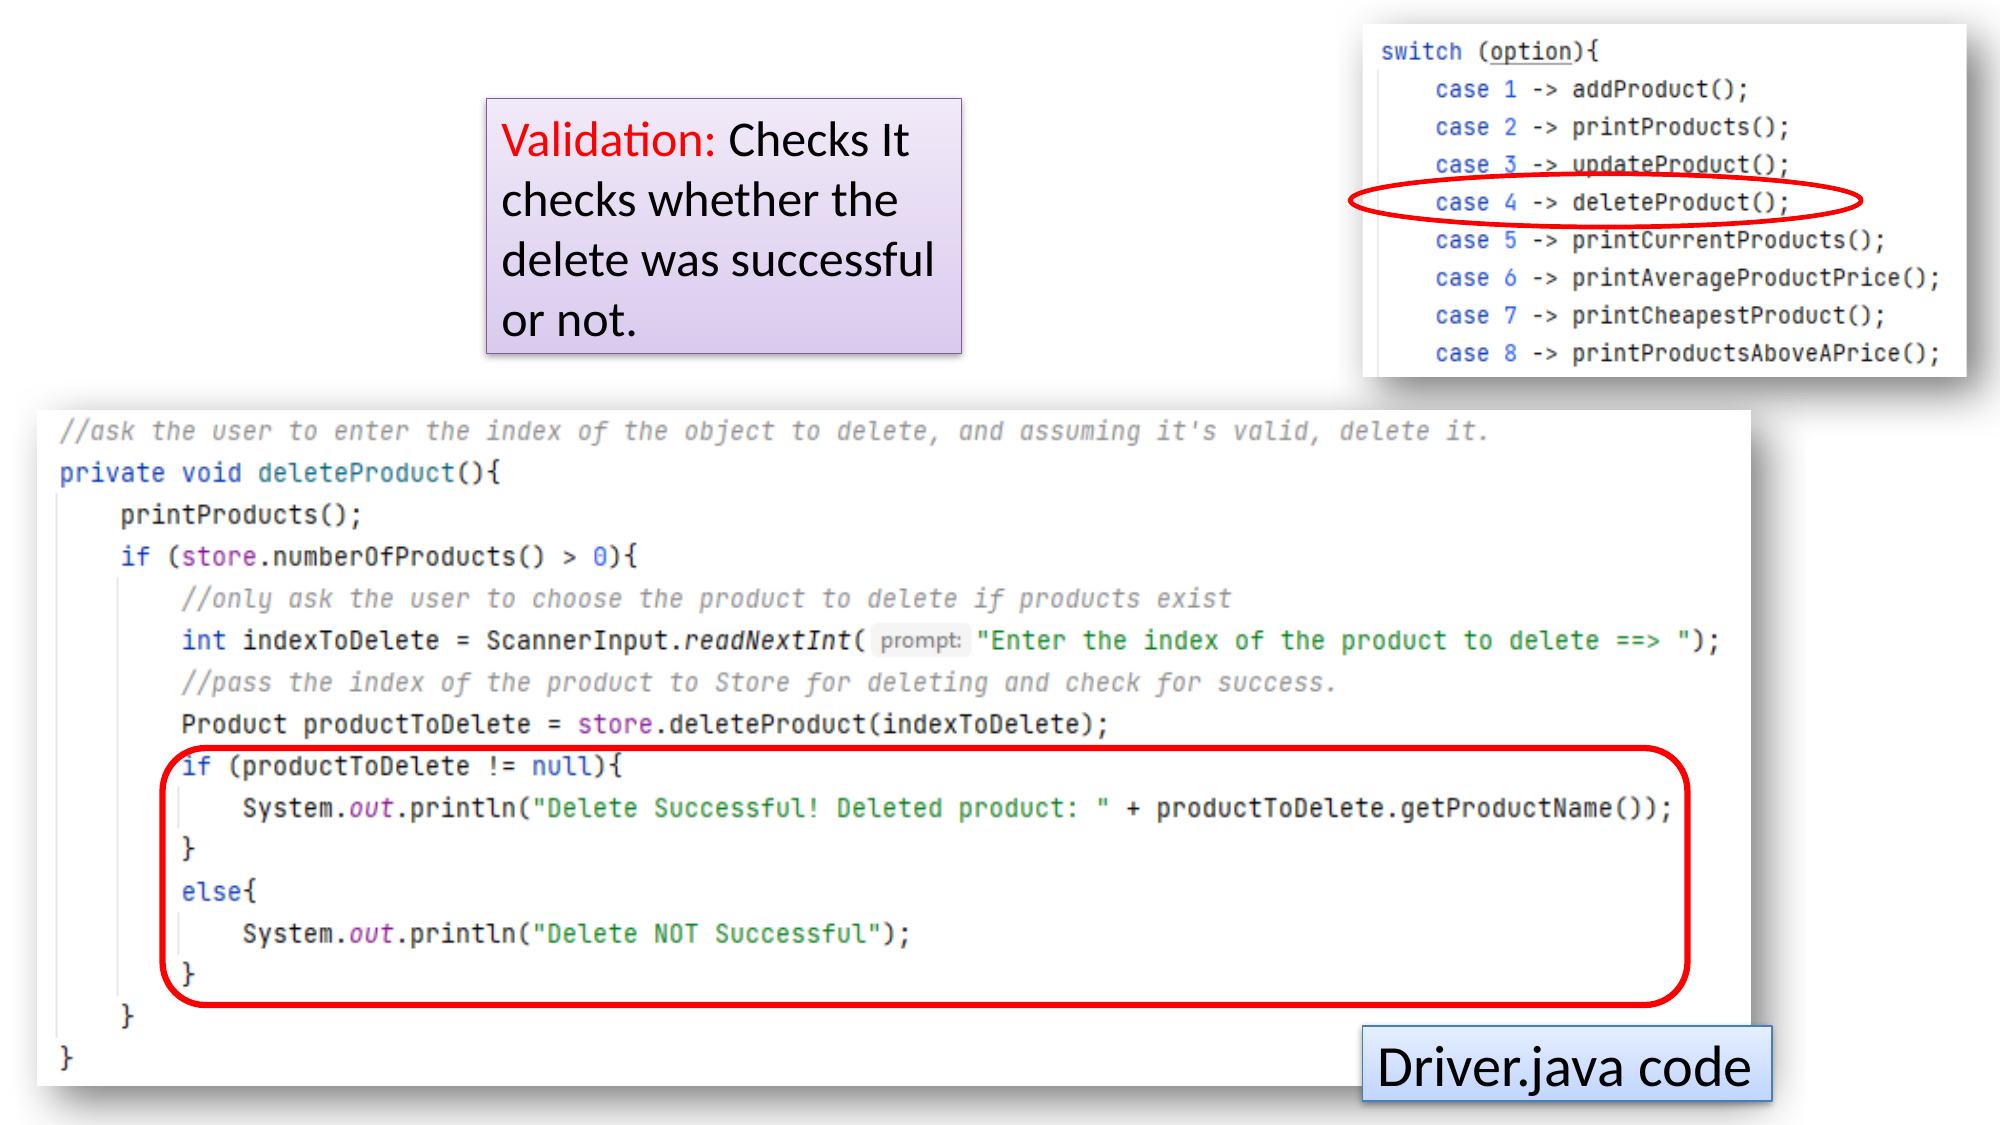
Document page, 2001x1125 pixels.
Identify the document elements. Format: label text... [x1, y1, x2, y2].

title Driver.java code [1362, 1025, 1773, 1102]
picture [37, 409, 1752, 1087]
text_box [1347, 191, 1357, 209]
picture [1362, 23, 1967, 378]
text_box Validation: Checks It checks whether the delete was successful or not. [486, 98, 962, 354]
